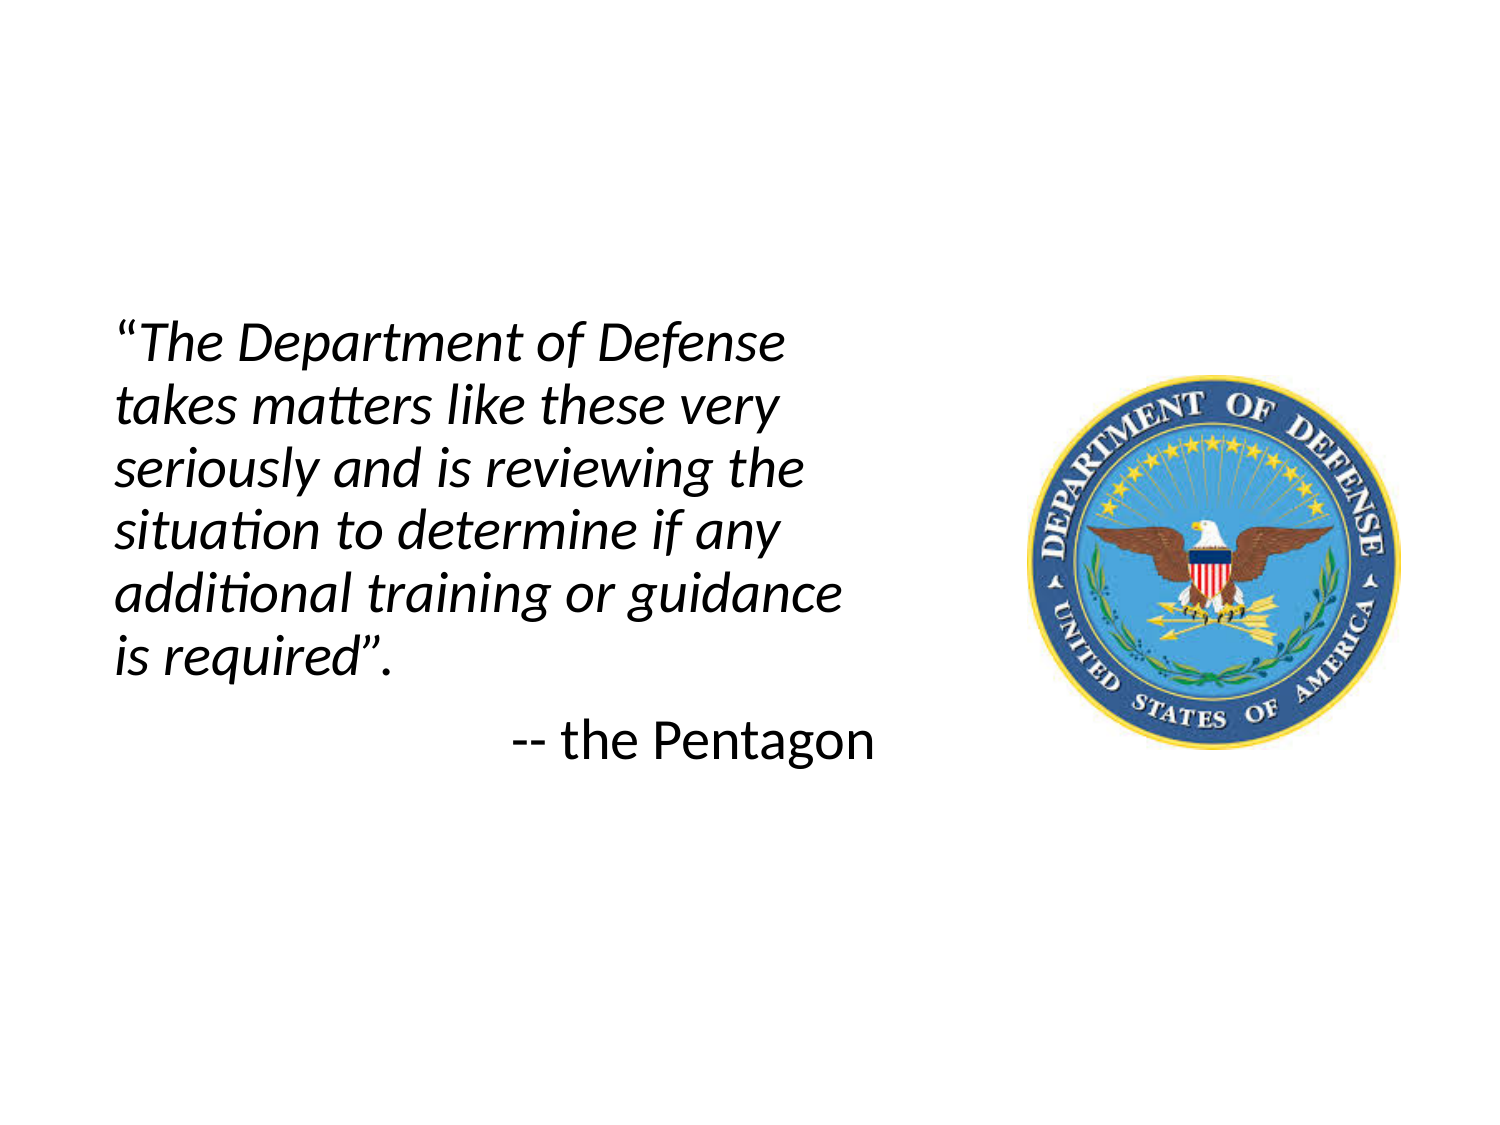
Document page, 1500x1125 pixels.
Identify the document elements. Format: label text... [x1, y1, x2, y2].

picture [1027, 375, 1401, 750]
list “The Department of Defense takes matters like these very seriously and is reviewing the situation to determine if any additional training or guidance is required”. -- the Pentagon [99, 303, 905, 827]
